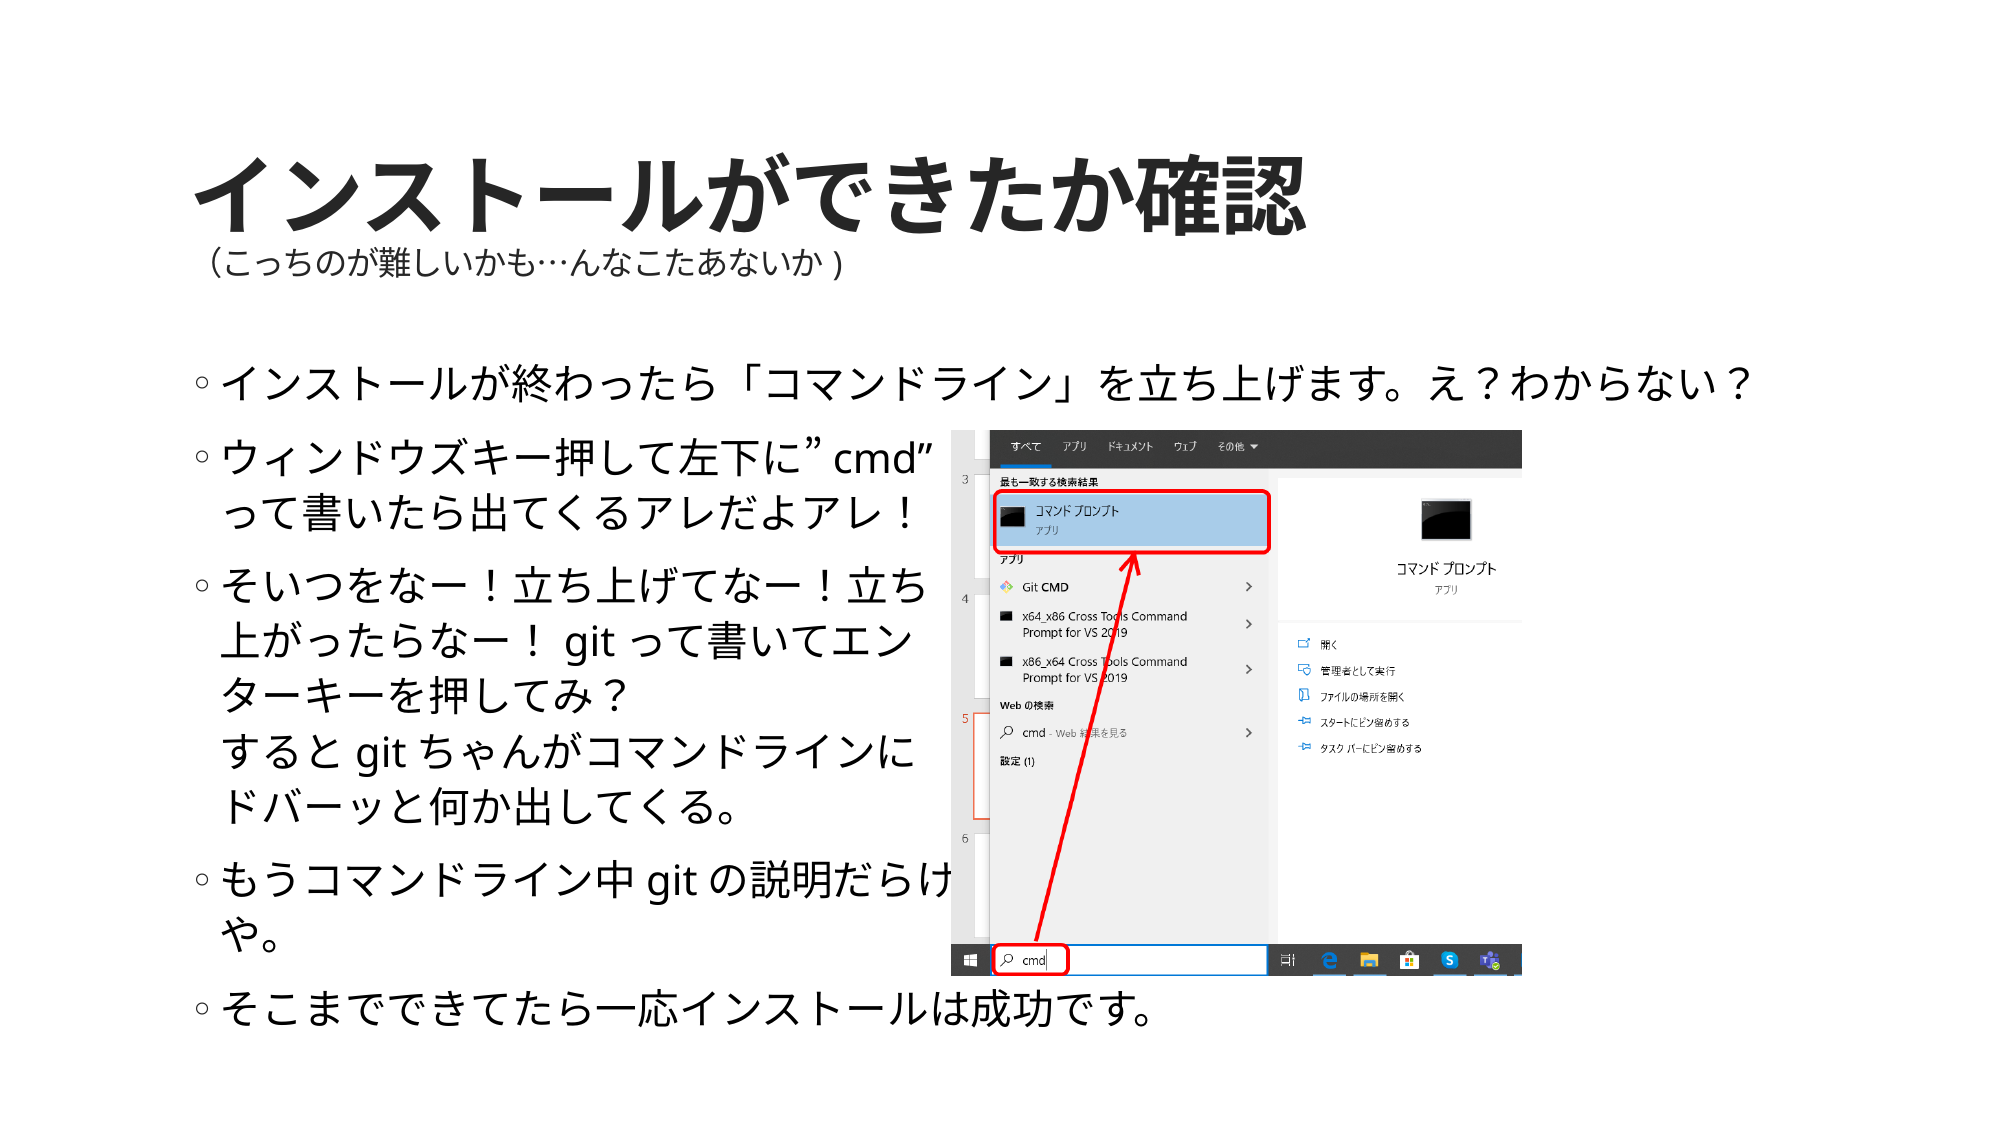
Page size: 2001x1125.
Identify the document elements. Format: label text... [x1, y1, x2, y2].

title インストールができたか確認 （こっちのが難しいかも…んなこたあないか) [174, 105, 1825, 331]
list インストールが終わったら「コマンドライン」を立ち上げます。え？わからない？ ウィンドウズキー押して左下に”cmd” って書いたら出てくるアレだよアレ！ そいつをなー！立ち上げてなー！立ち 上がったらなー！gitって書いてエン ターキーを押してみ？ するとgitちゃんがコマンドラインに ドバーッと何か出してくる。 もうコマンドライン中gitの説明だらけ や。 そこまでできてたら一応インストールは成功です。 [174, 345, 1825, 1061]
picture [951, 430, 1522, 976]
